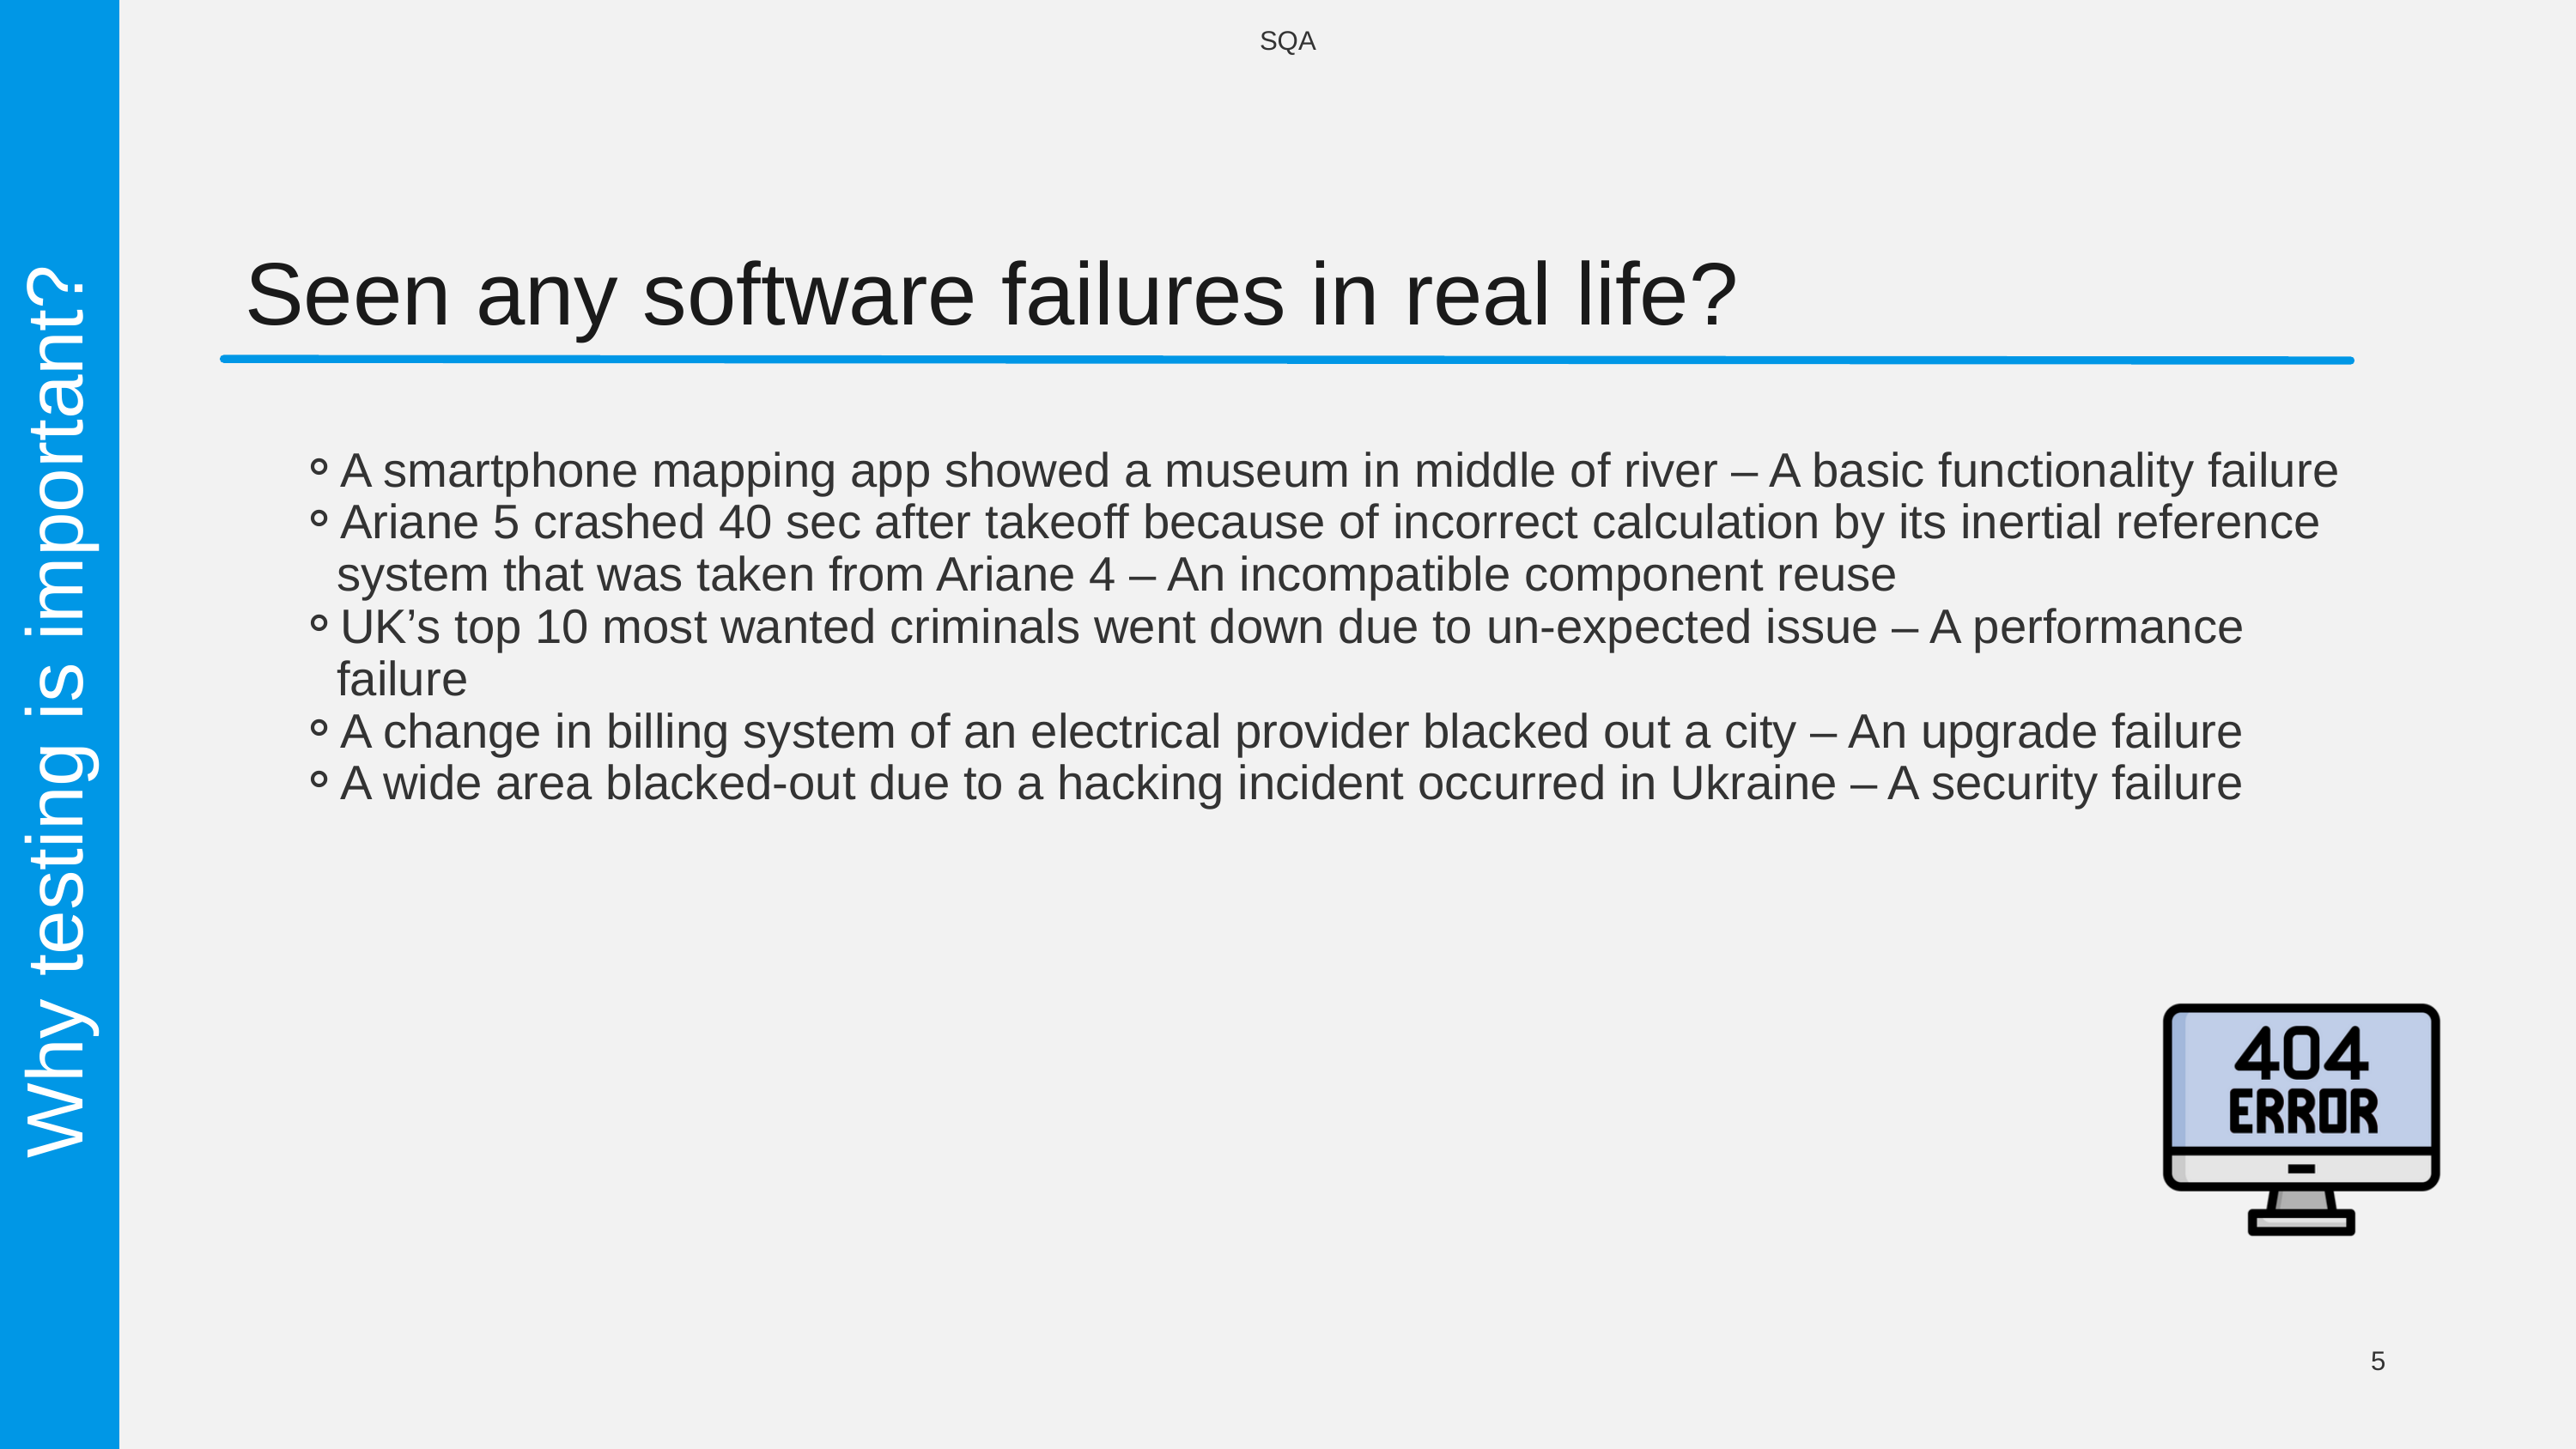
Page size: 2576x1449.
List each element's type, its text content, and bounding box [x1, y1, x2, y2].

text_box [0, 0, 120, 1449]
text_box 5 [1832, 1343, 2386, 1376]
text_box A smartphone mapping app showed a museum in middle of river – A basic functionality failure Ariane 5 crashed 40 sec after takeoff because of incorrect calculation by its inertial reference system that was taken from Ariane 4 – An incompatible component reuse UK’s top 10 most wanted criminals went down due to un-expected issue – A performance failure A change in billing system of an electrical provider blacked out a city – An upgrade failure A wide area blacked-out due to a hacking incident occurred in Ukraine – A security failure [225, 391, 2351, 810]
text_box SQA [866, 22, 1710, 56]
text_box [2159, 977, 2445, 1263]
text_box Seen any software failures in real life? [244, 252, 2504, 343]
